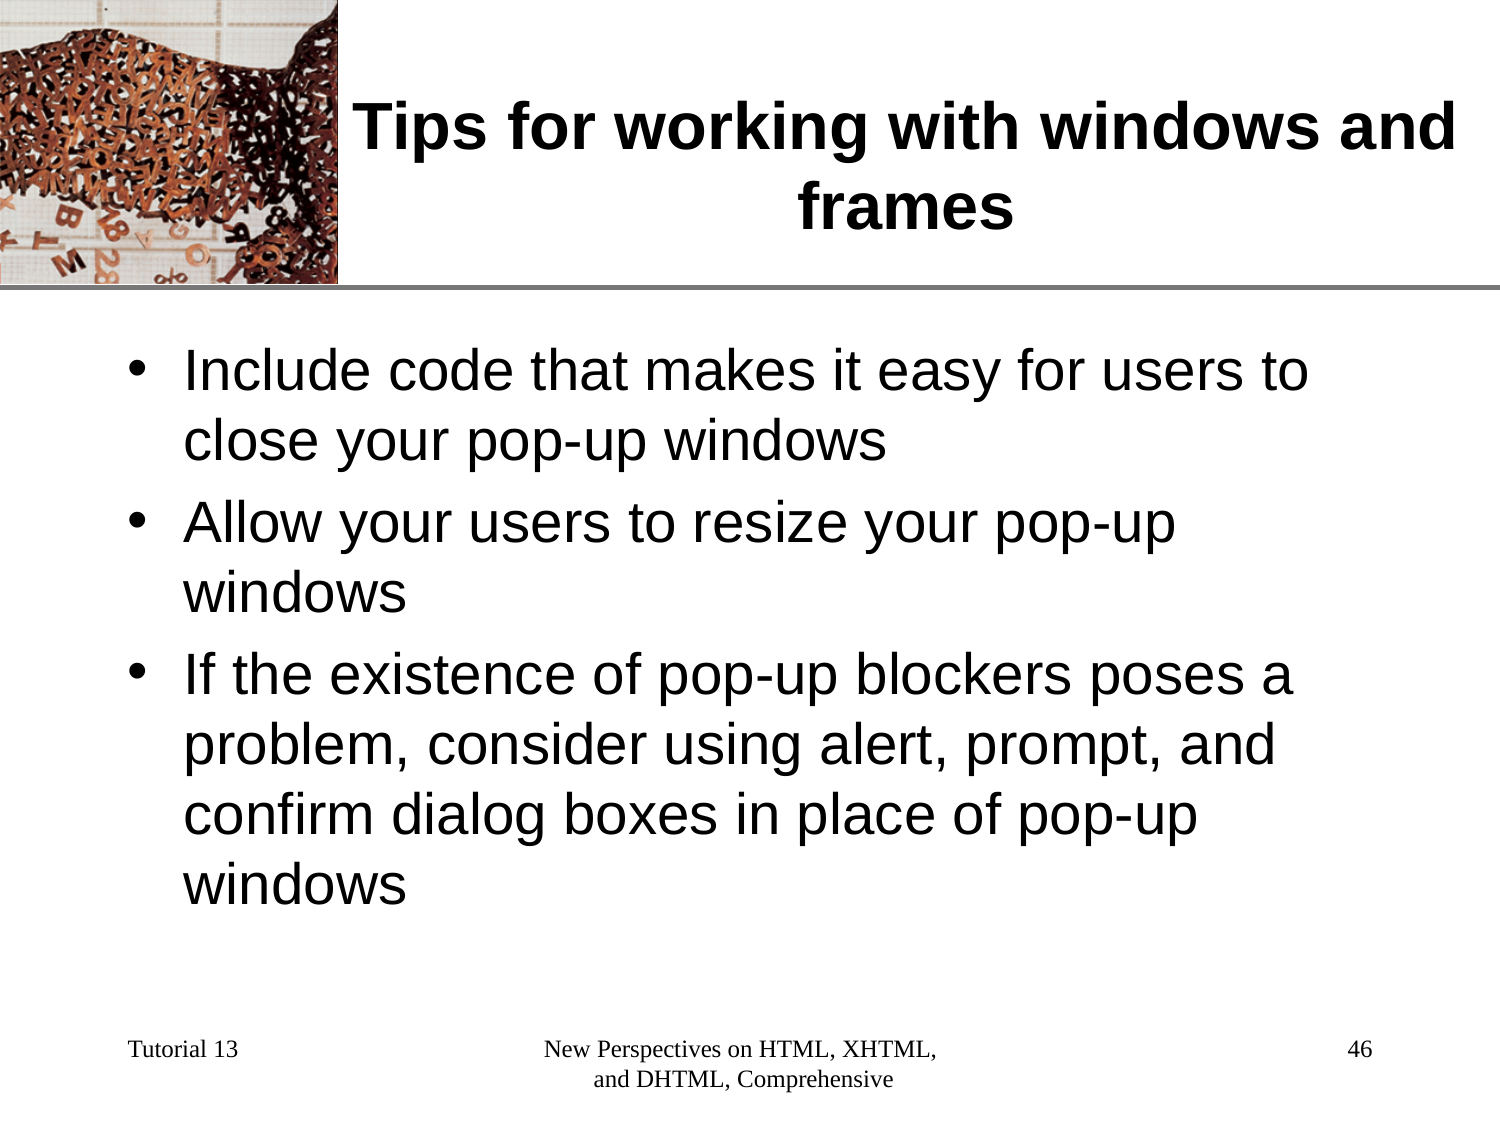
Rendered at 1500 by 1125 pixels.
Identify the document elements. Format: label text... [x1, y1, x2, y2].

text_box Tutorial 13 [112, 1024, 425, 1100]
title Tips for working with windows and frames [337, 62, 1475, 263]
list Include code that makes it easy for users to close your pop-up windows Allow your users to resize your pop-up windows If the existence of pop-up blockers poses a problem, consider using alert, prompt, and confirm dialog boxes in place of pop-up windows [112, 324, 1388, 1000]
text_box ‹#› [1074, 1024, 1388, 1100]
text_box New Perspectives on HTML, XHTML, and DHTML, Comprehensive [425, 1024, 1063, 1100]
